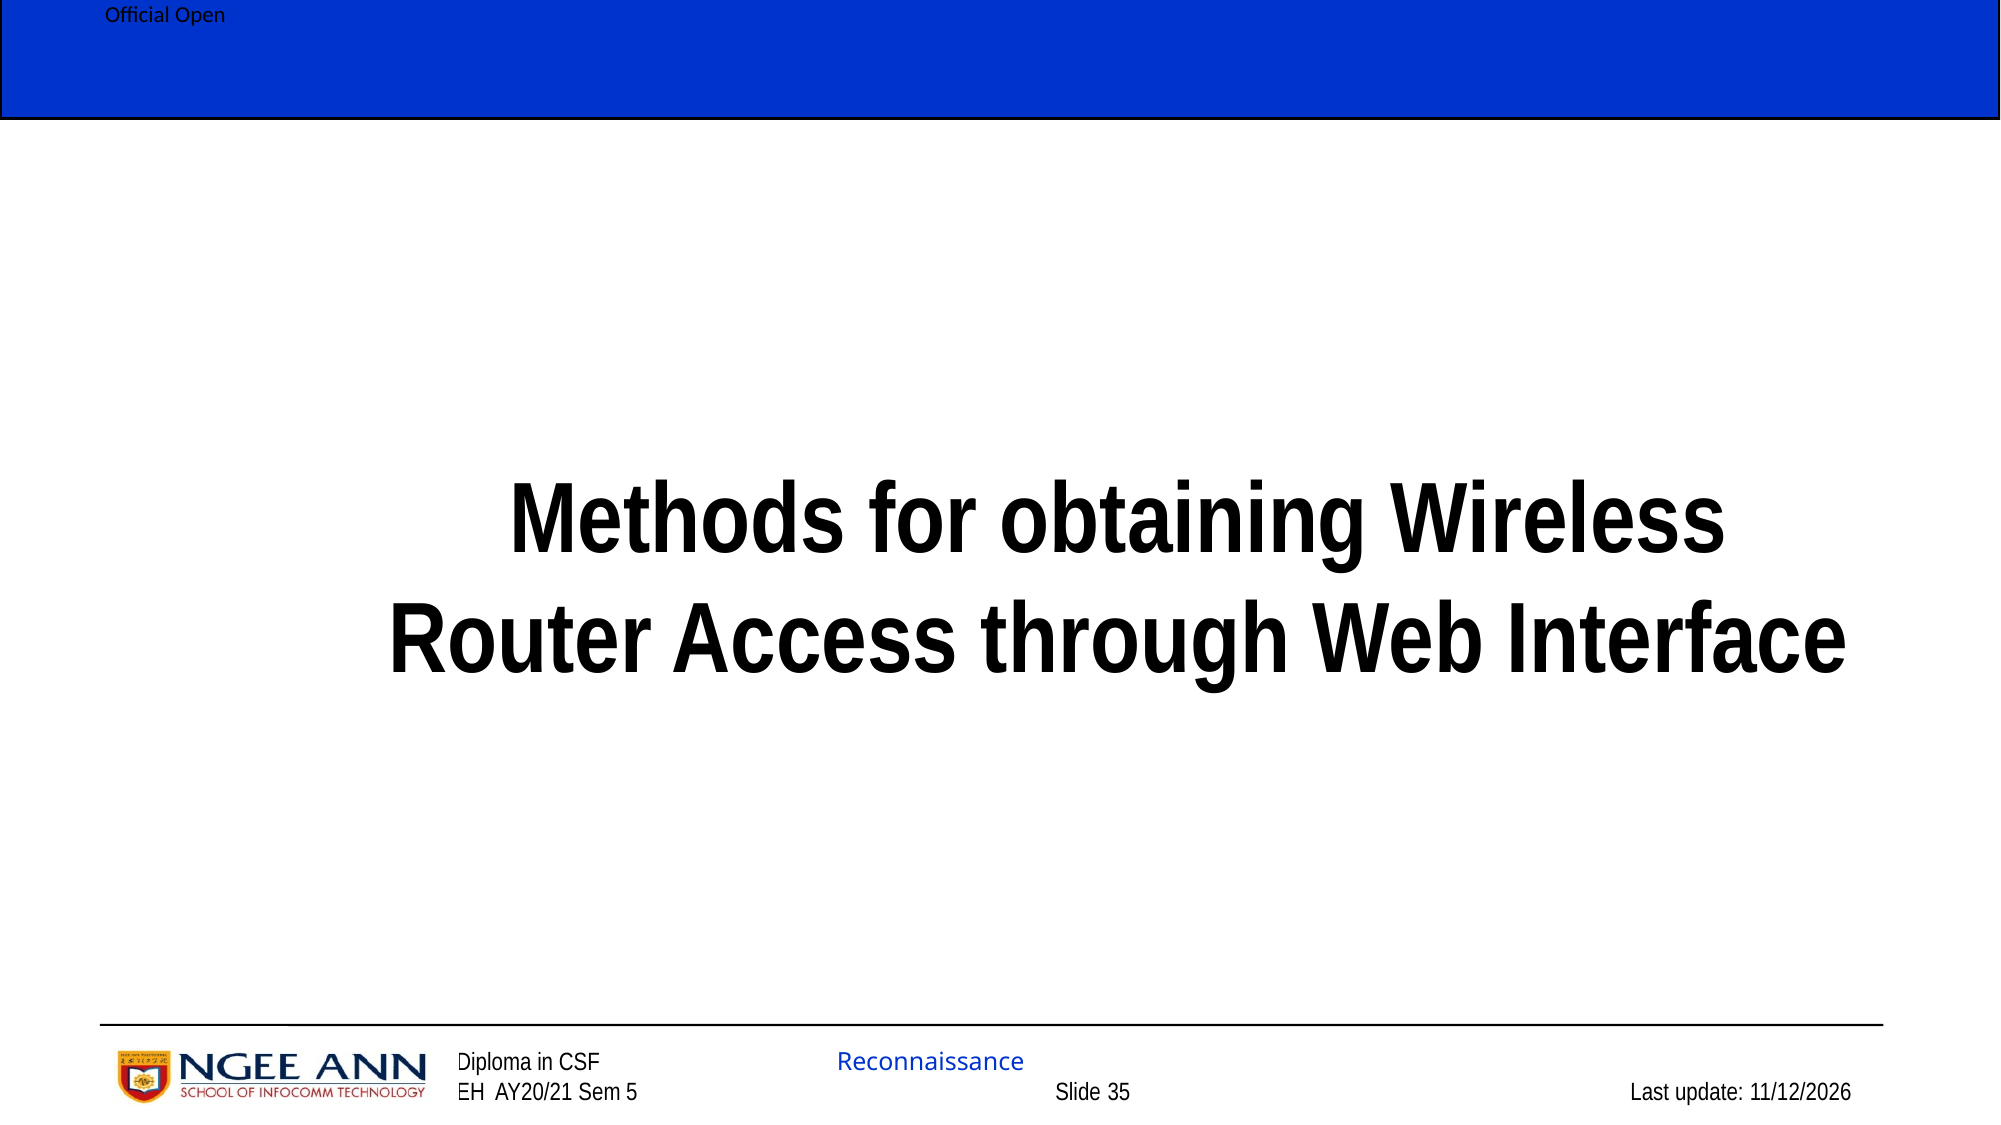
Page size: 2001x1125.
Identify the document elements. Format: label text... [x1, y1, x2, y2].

list Methods for obtaining Wireless Router Access through Web Interface [362, 450, 1875, 700]
picture [83, 1028, 459, 1125]
